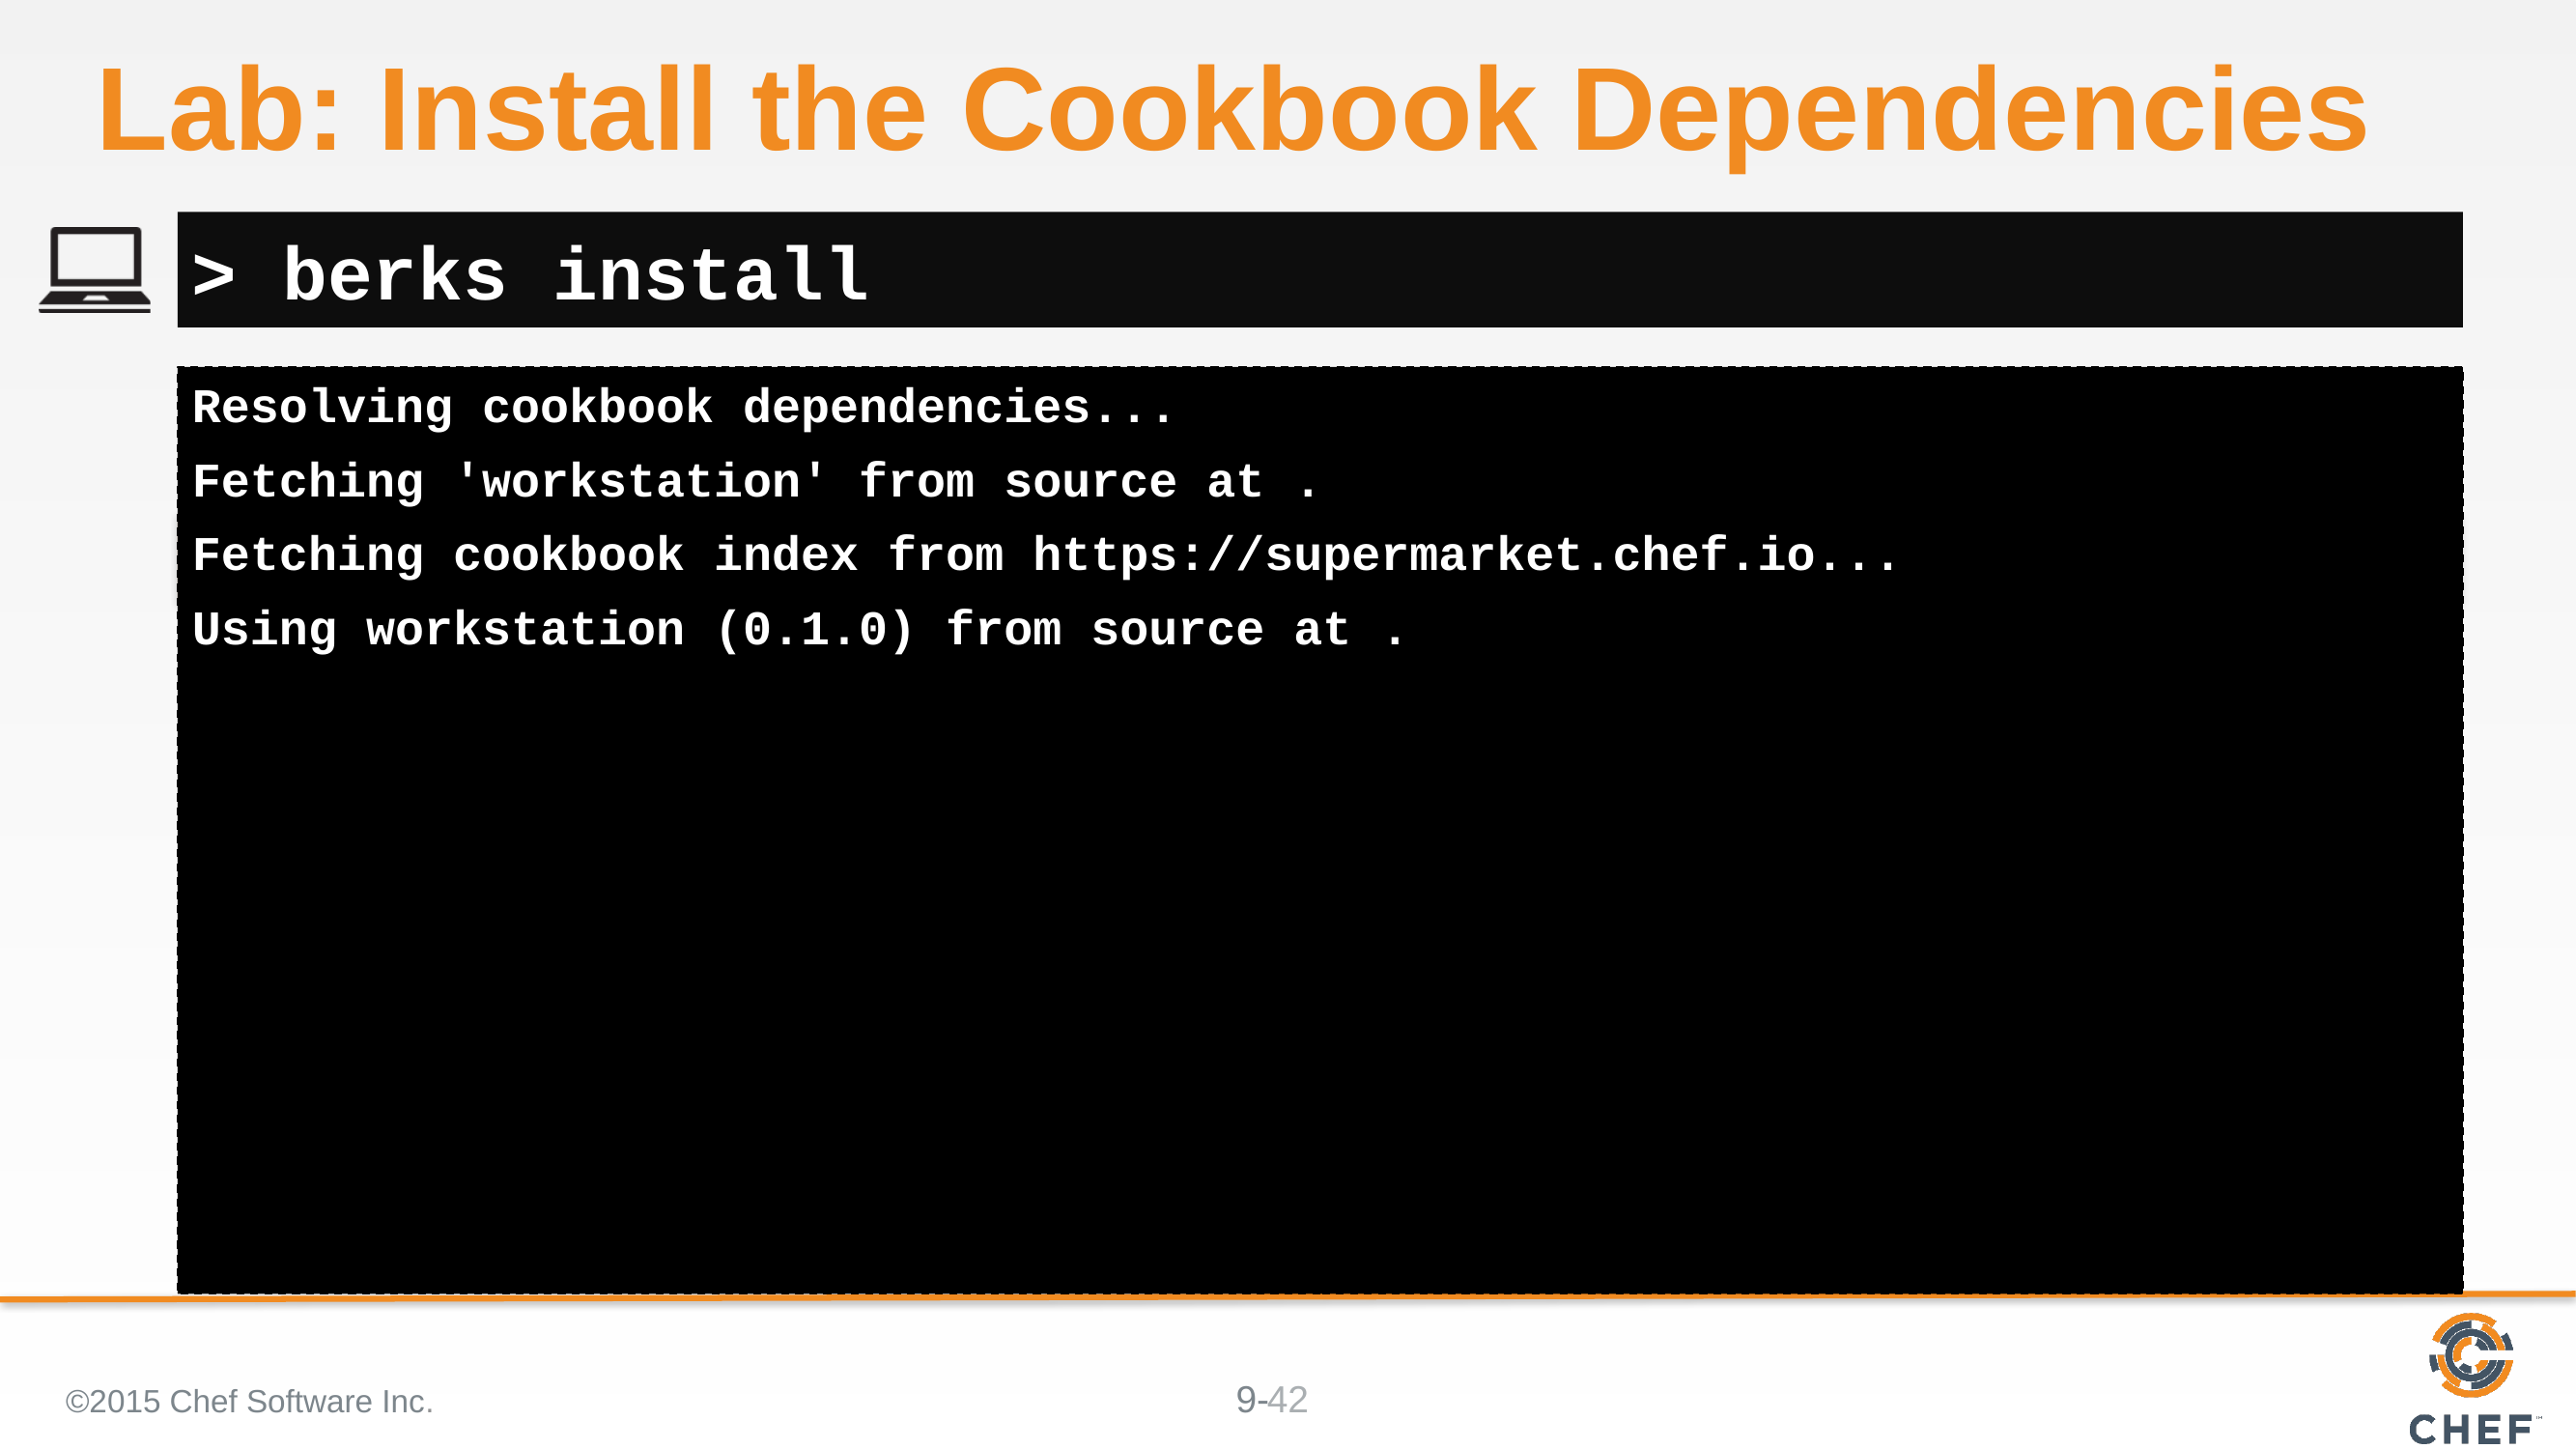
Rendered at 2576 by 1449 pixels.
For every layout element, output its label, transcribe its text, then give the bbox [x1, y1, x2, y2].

list Resolving cookbook dependencies... Fetching 'workstation' from source at . Fetching cookbook index from https://supermarket.chef.io... Using workstation (0.1.0) from source at . [177, 366, 2464, 1294]
list > berks install [177, 212, 2463, 327]
title Lab: Install the Cookbook Dependencies [96, 48, 2463, 180]
picture [2399, 1297, 2550, 1449]
slide_number 42 [998, 1359, 1578, 1437]
footer ©2015 Chef Software Inc. [51, 1359, 952, 1440]
